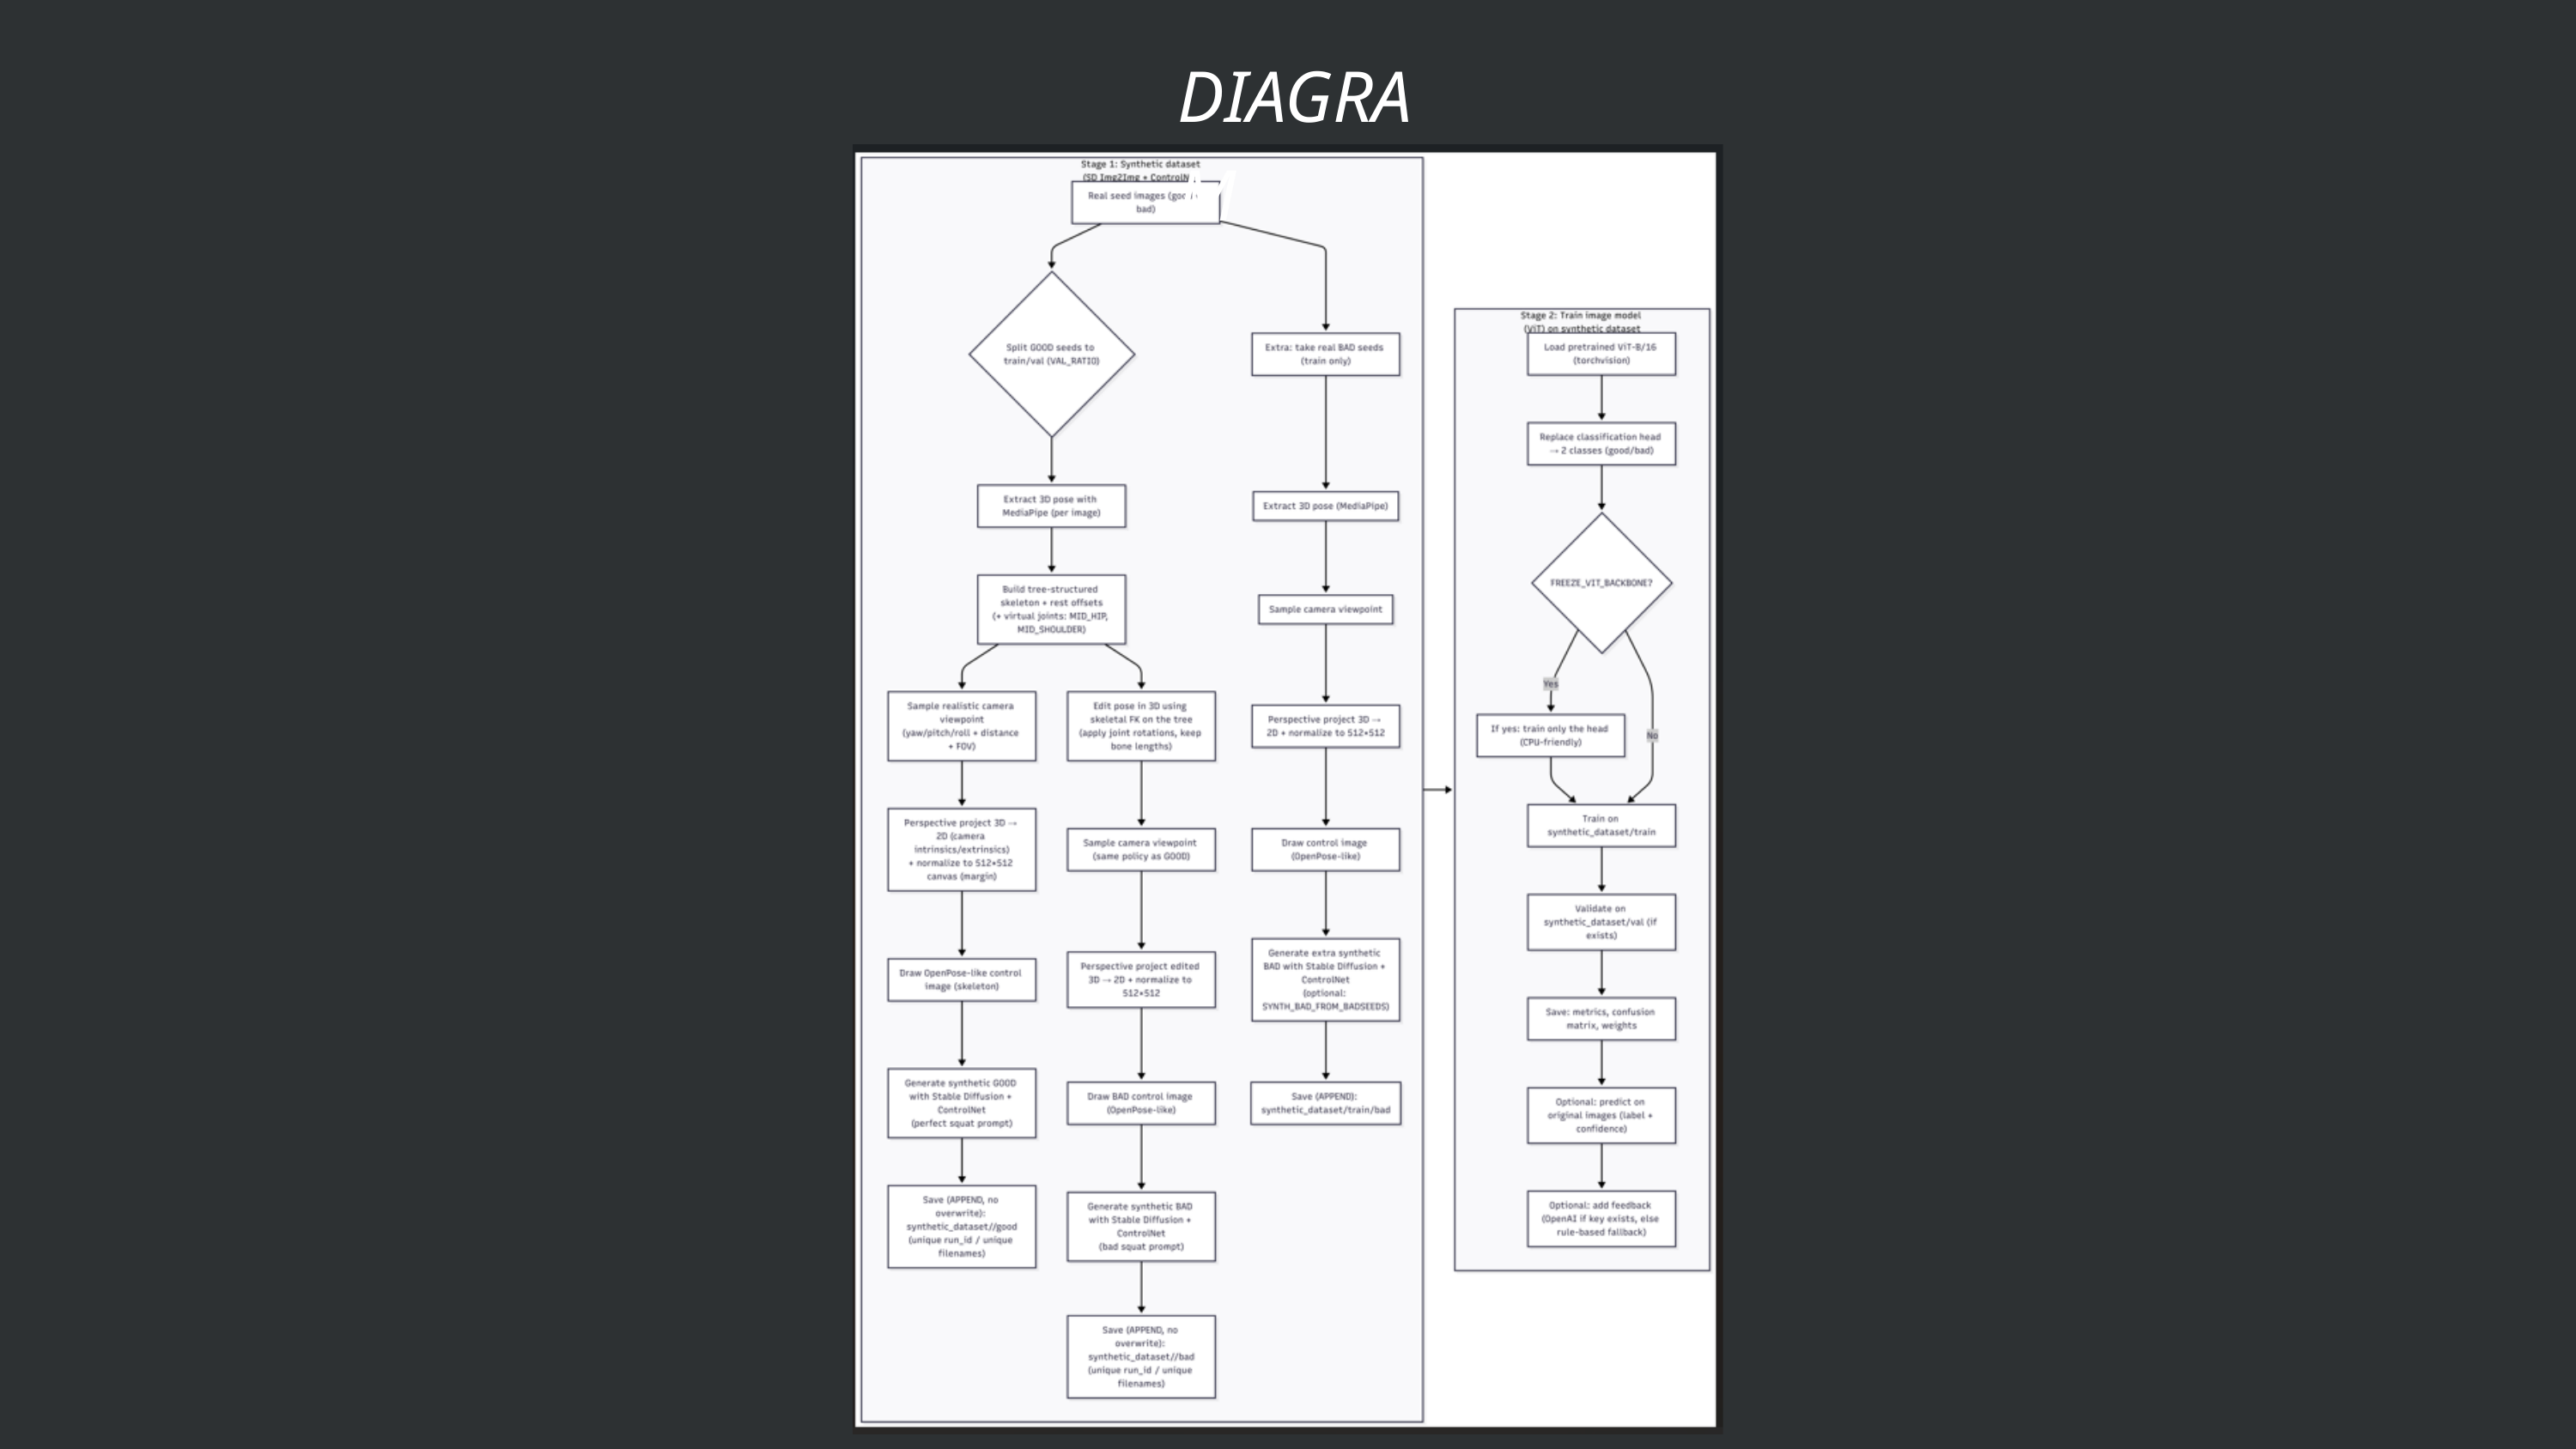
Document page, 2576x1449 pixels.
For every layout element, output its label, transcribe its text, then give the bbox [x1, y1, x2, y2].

text_box SOAGRAM [0, 90, 955, 190]
text_box [853, 144, 1723, 1434]
text_box DIAGRAM [1177, 38, 1471, 235]
